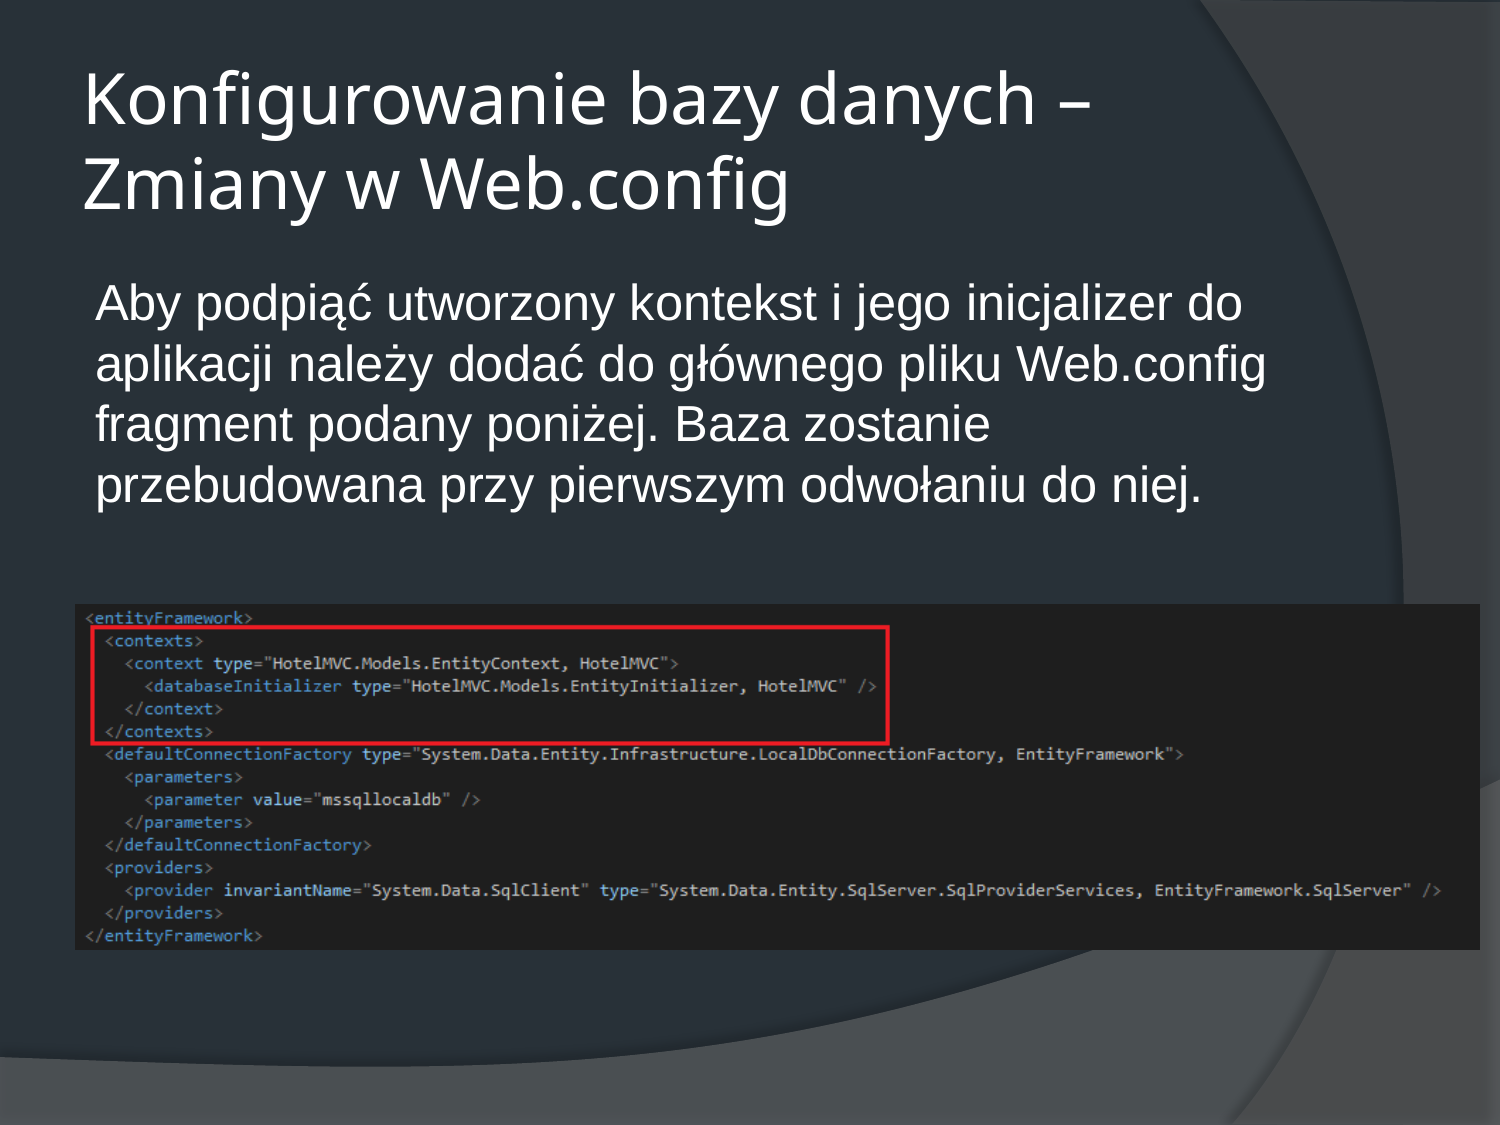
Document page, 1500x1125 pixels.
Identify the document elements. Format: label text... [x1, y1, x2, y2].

list Aby podpiąć utworzony kontekst i jego inicjalizer do aplikacji należy dodać do głównego pliku Web.config fragment podany poniżej. Baza zostanie przebudowana przy pierwszym odwołaniu do niej. [75, 262, 1300, 575]
title Konfigurowanie bazy danych – Zmiany w Web.config [75, 45, 1300, 233]
picture [74, 603, 1480, 950]
